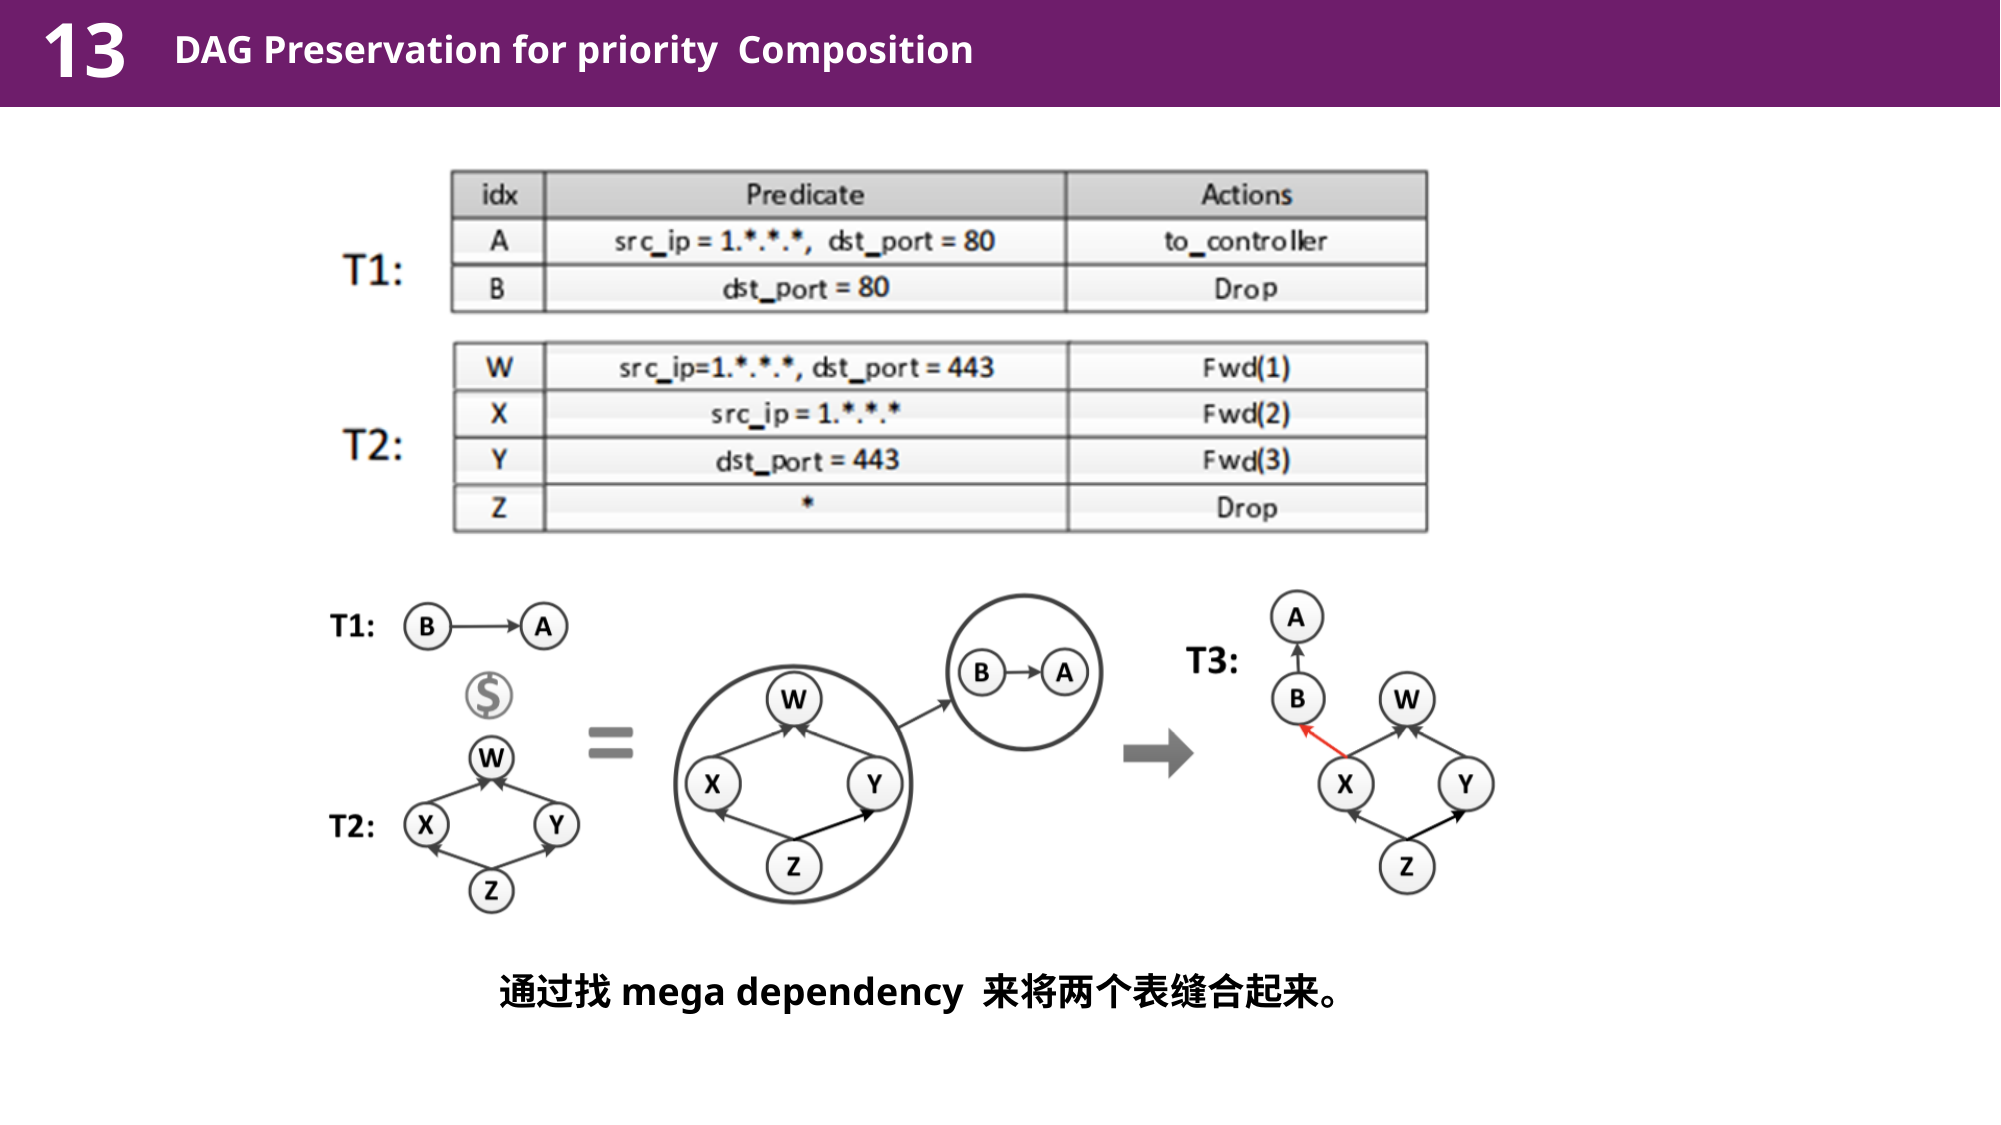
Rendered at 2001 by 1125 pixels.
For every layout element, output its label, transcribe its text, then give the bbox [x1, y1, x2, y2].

picture [304, 582, 1553, 937]
list DAG Preservation for priority Composition [258, 23, 1830, 84]
picture [304, 147, 1465, 559]
text_box 通过找mega dependency 来将两个表缝合起来。 [484, 960, 1373, 1021]
list 13 [26, 13, 258, 93]
